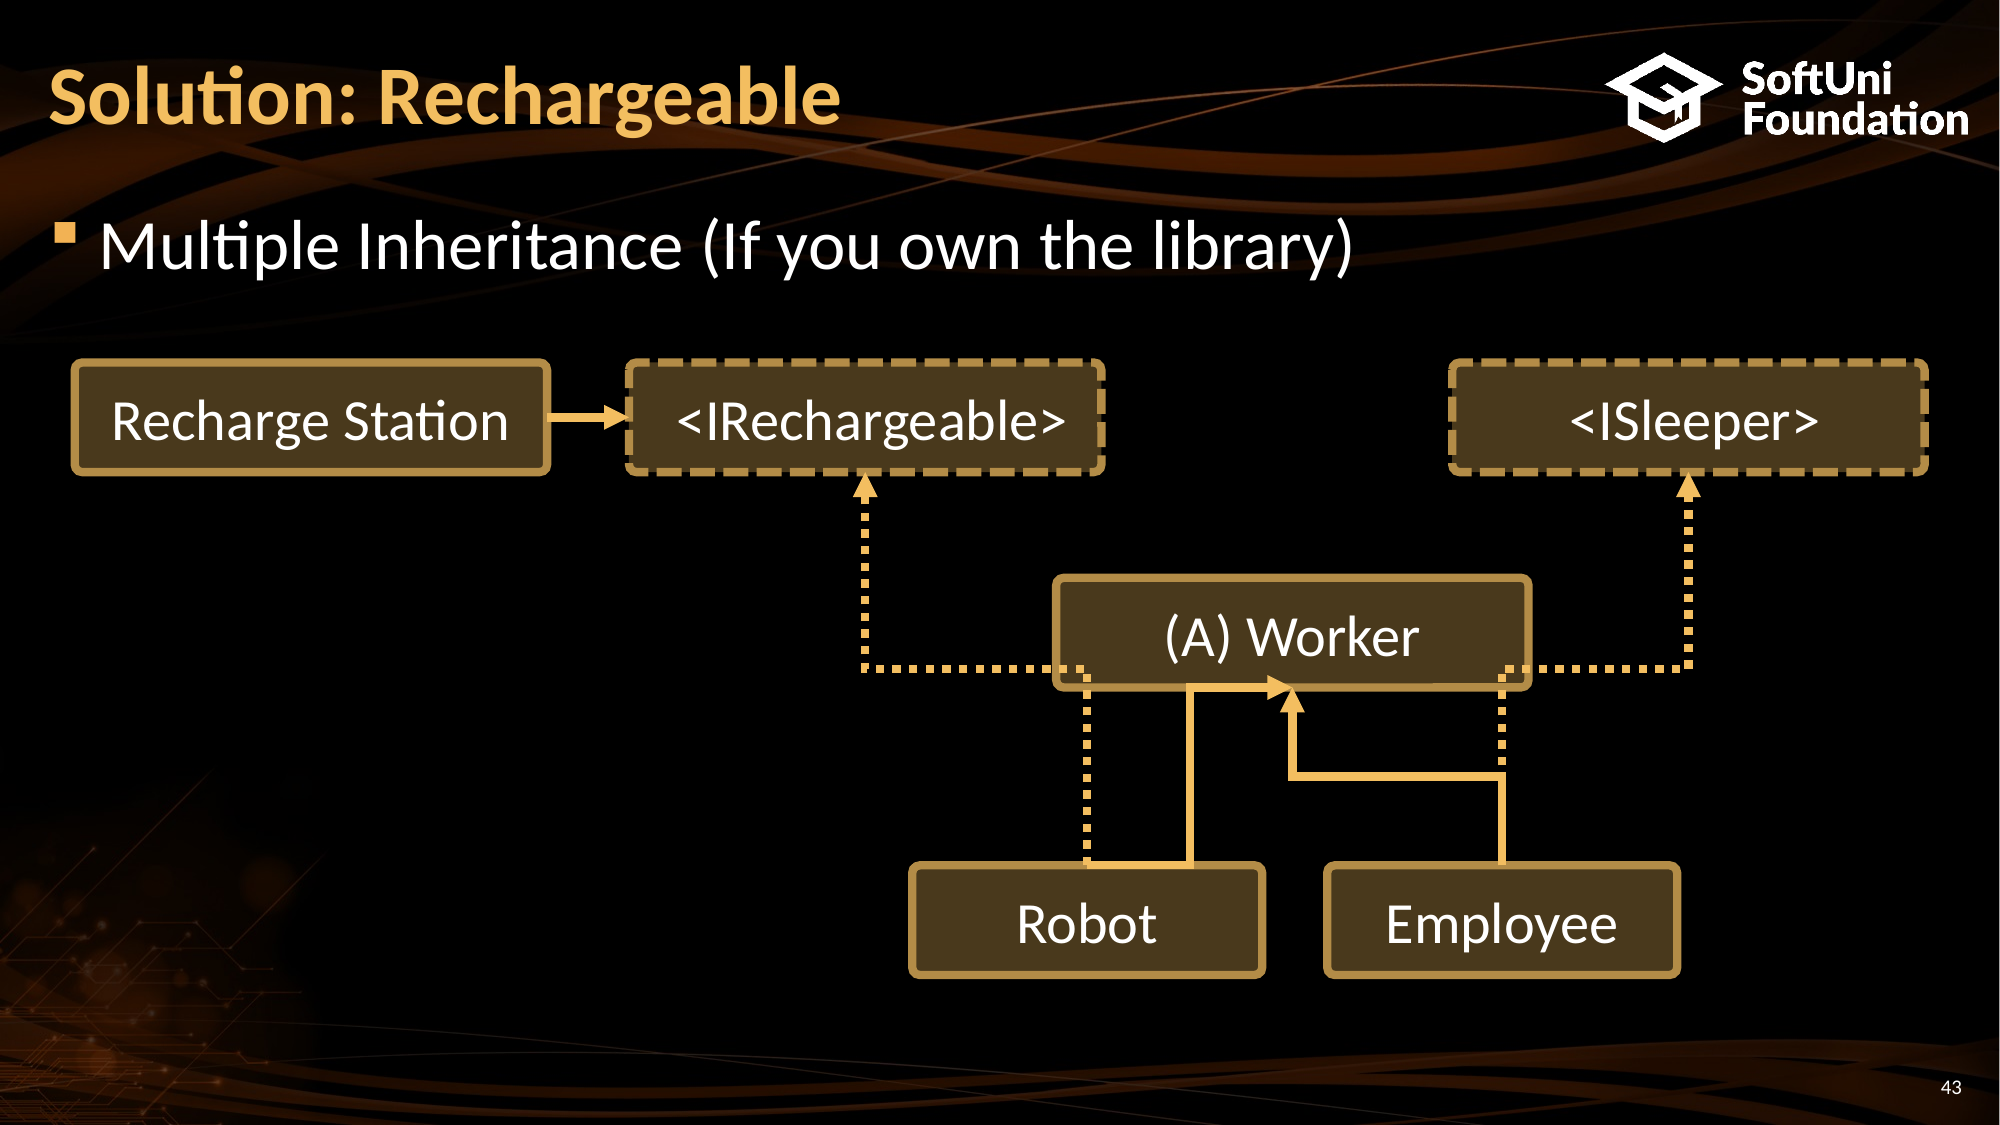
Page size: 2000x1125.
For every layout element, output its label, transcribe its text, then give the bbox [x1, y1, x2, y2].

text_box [74, 362, 1925, 975]
title Solution: Rechargeable [30, 6, 1602, 189]
picture [0, 0, 2000, 1125]
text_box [1398, 575, 1792, 762]
list Multiple Inheritance (If you own the library) [31, 188, 1968, 1103]
